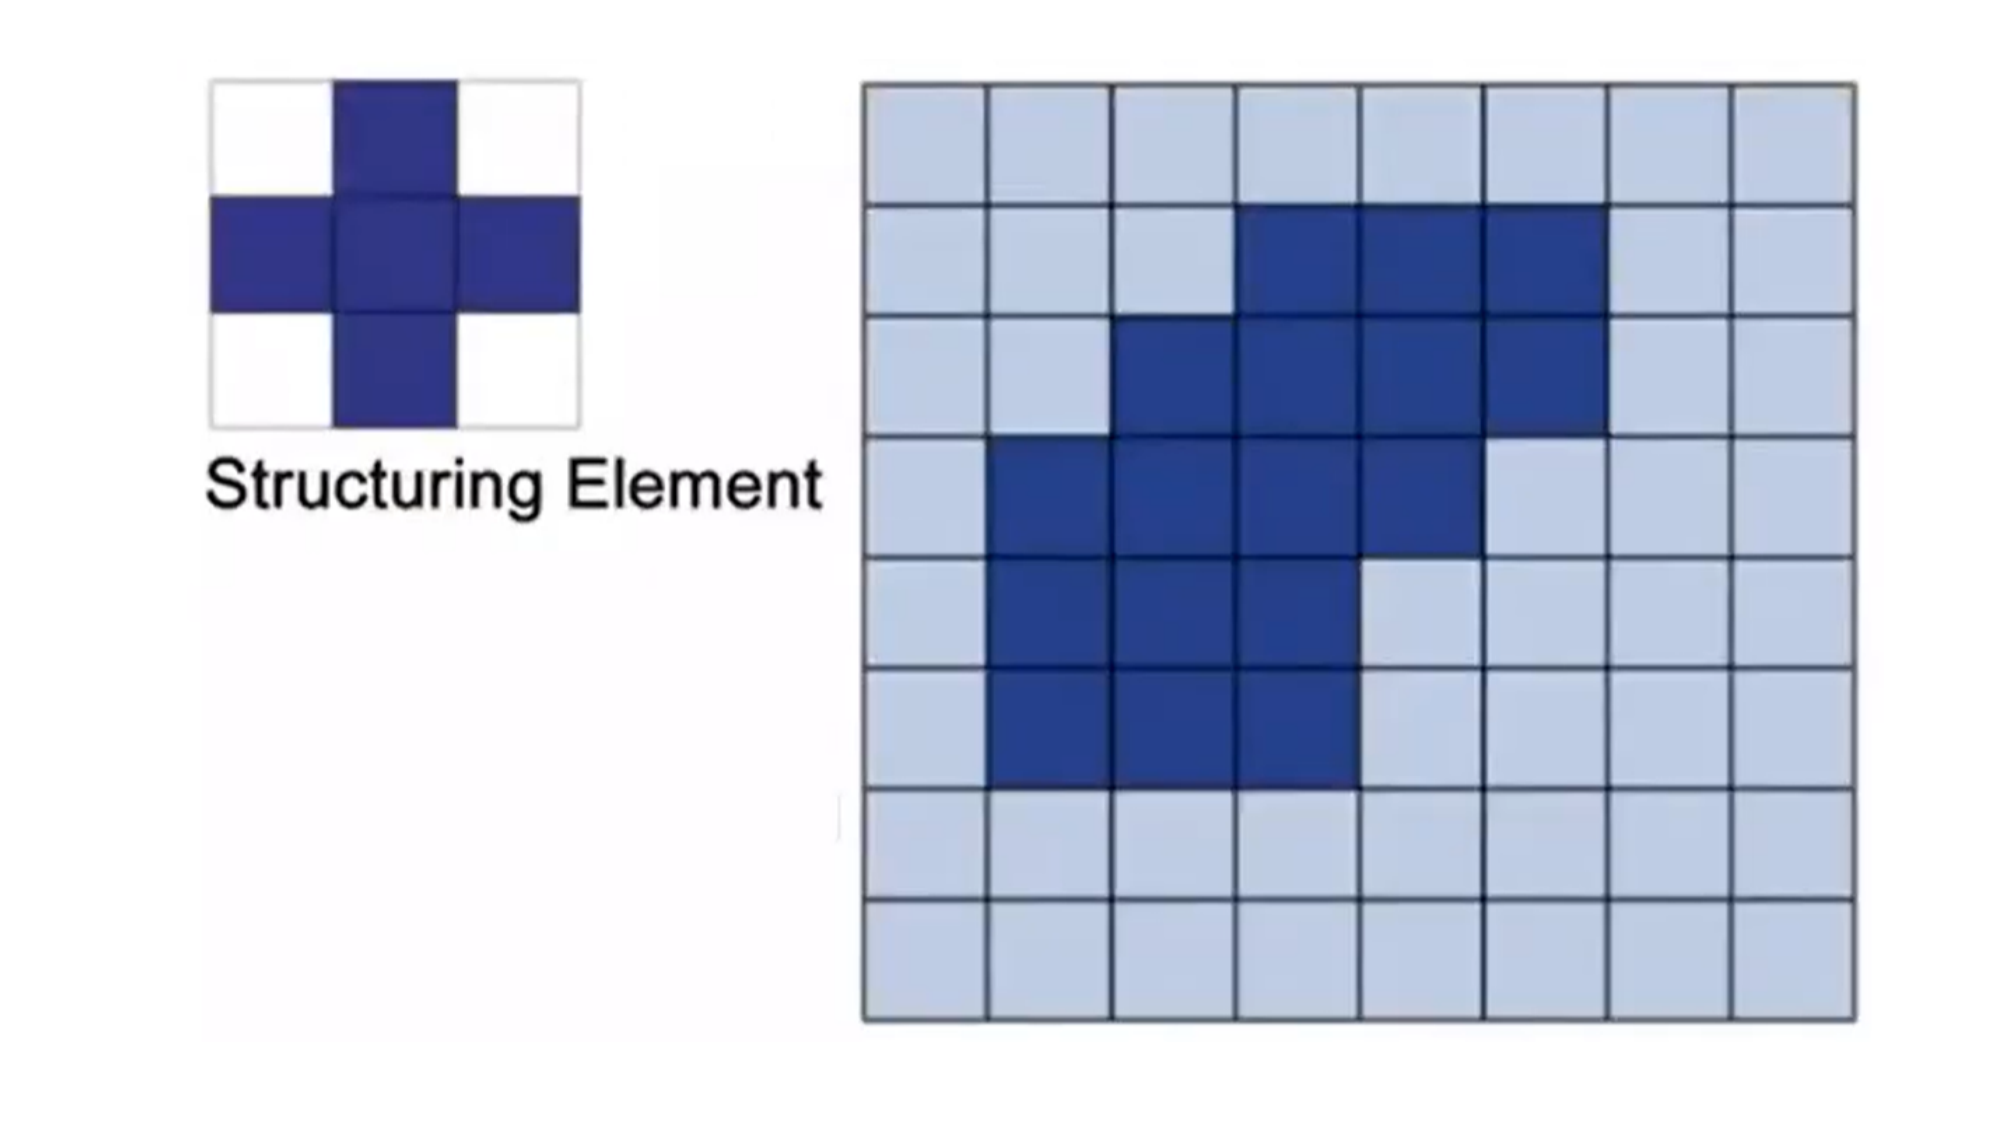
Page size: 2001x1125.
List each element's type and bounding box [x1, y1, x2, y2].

picture [177, 59, 1884, 1043]
